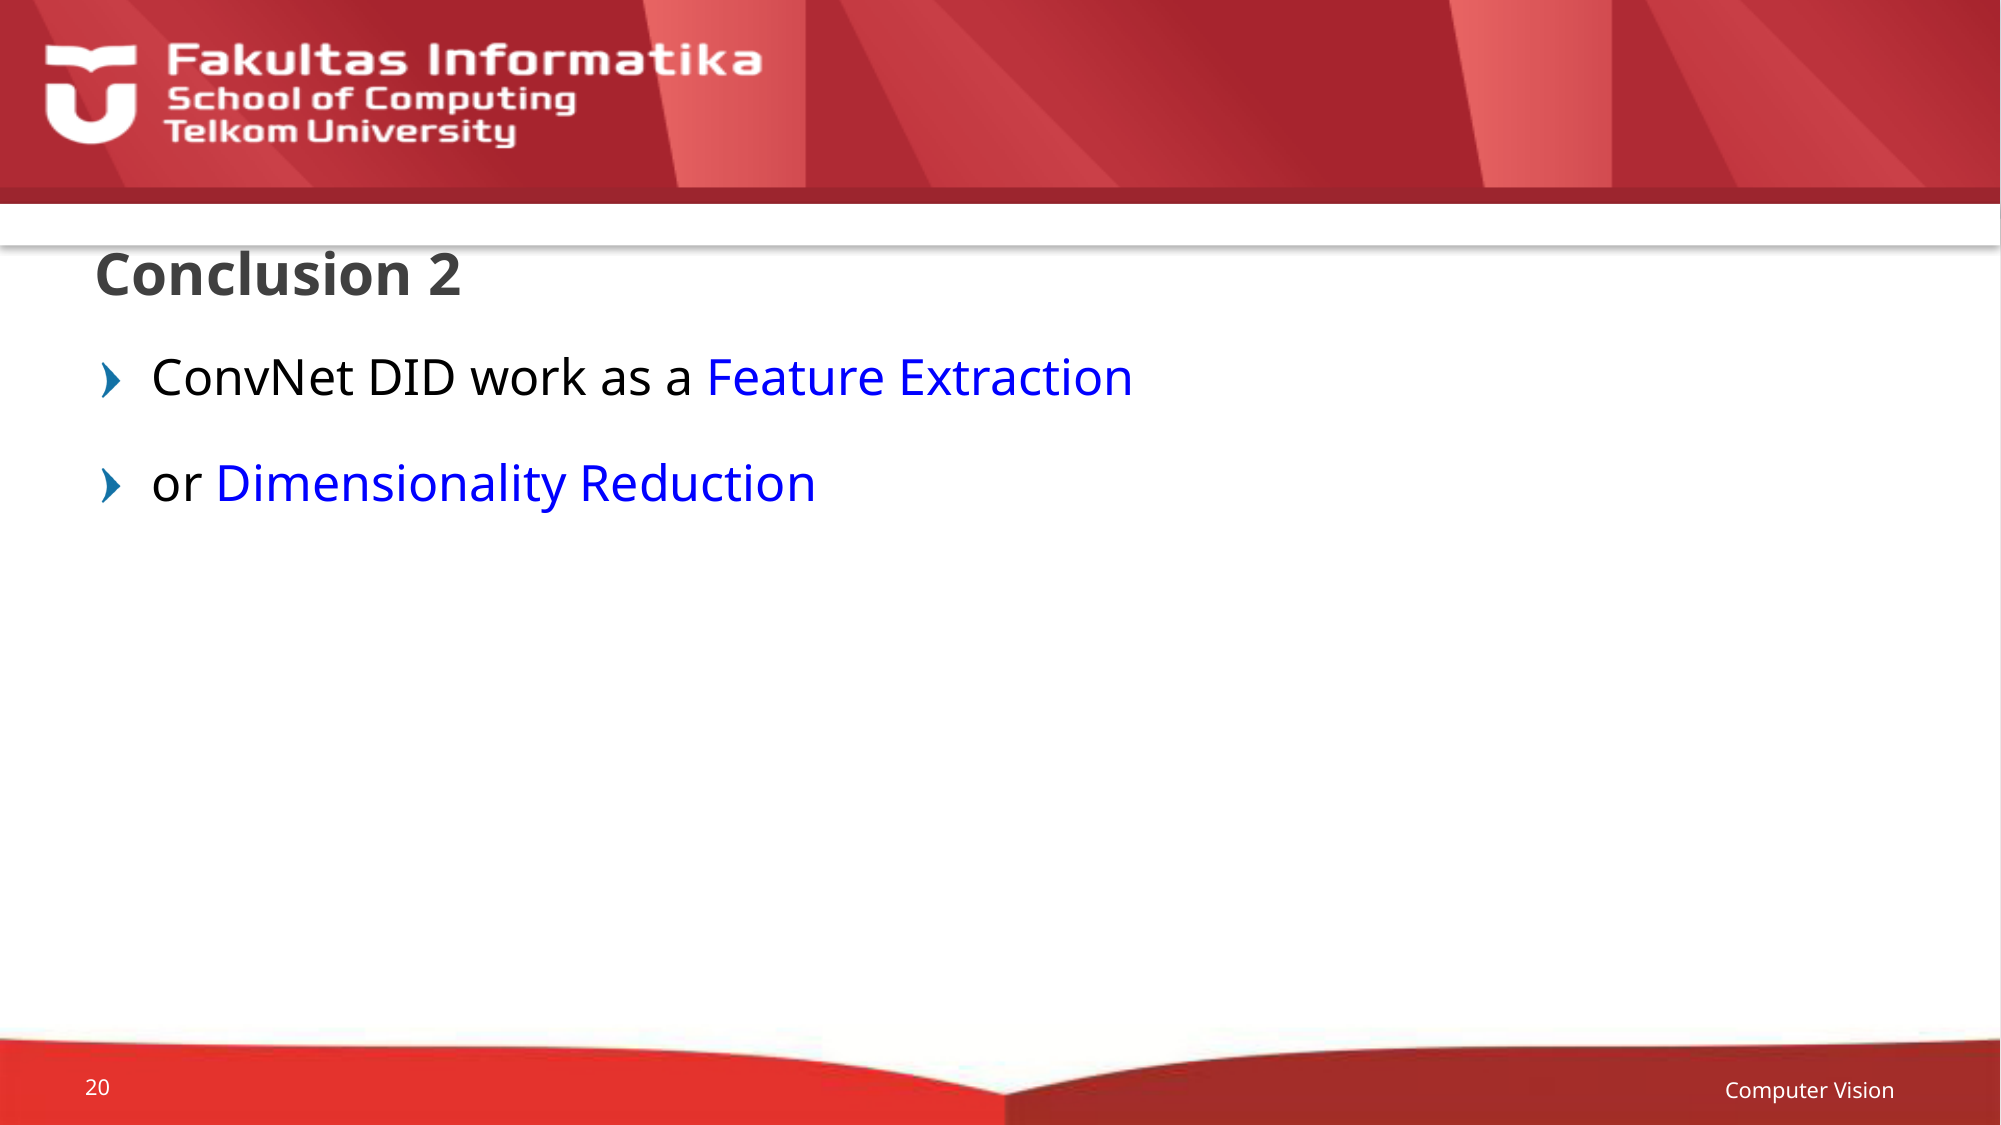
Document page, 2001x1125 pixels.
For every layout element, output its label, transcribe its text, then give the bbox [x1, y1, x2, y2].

slide_number 20 [85, 1058, 164, 1119]
picture [95, 457, 124, 505]
list ConvNet DID work as a Feature Extraction or Dimensionality Reduction [80, 329, 1902, 990]
picture [95, 351, 124, 400]
list Computer Vision [1185, 1058, 1911, 1119]
picture [0, 0, 2001, 1125]
title Conclusion 2 [79, 219, 1901, 325]
